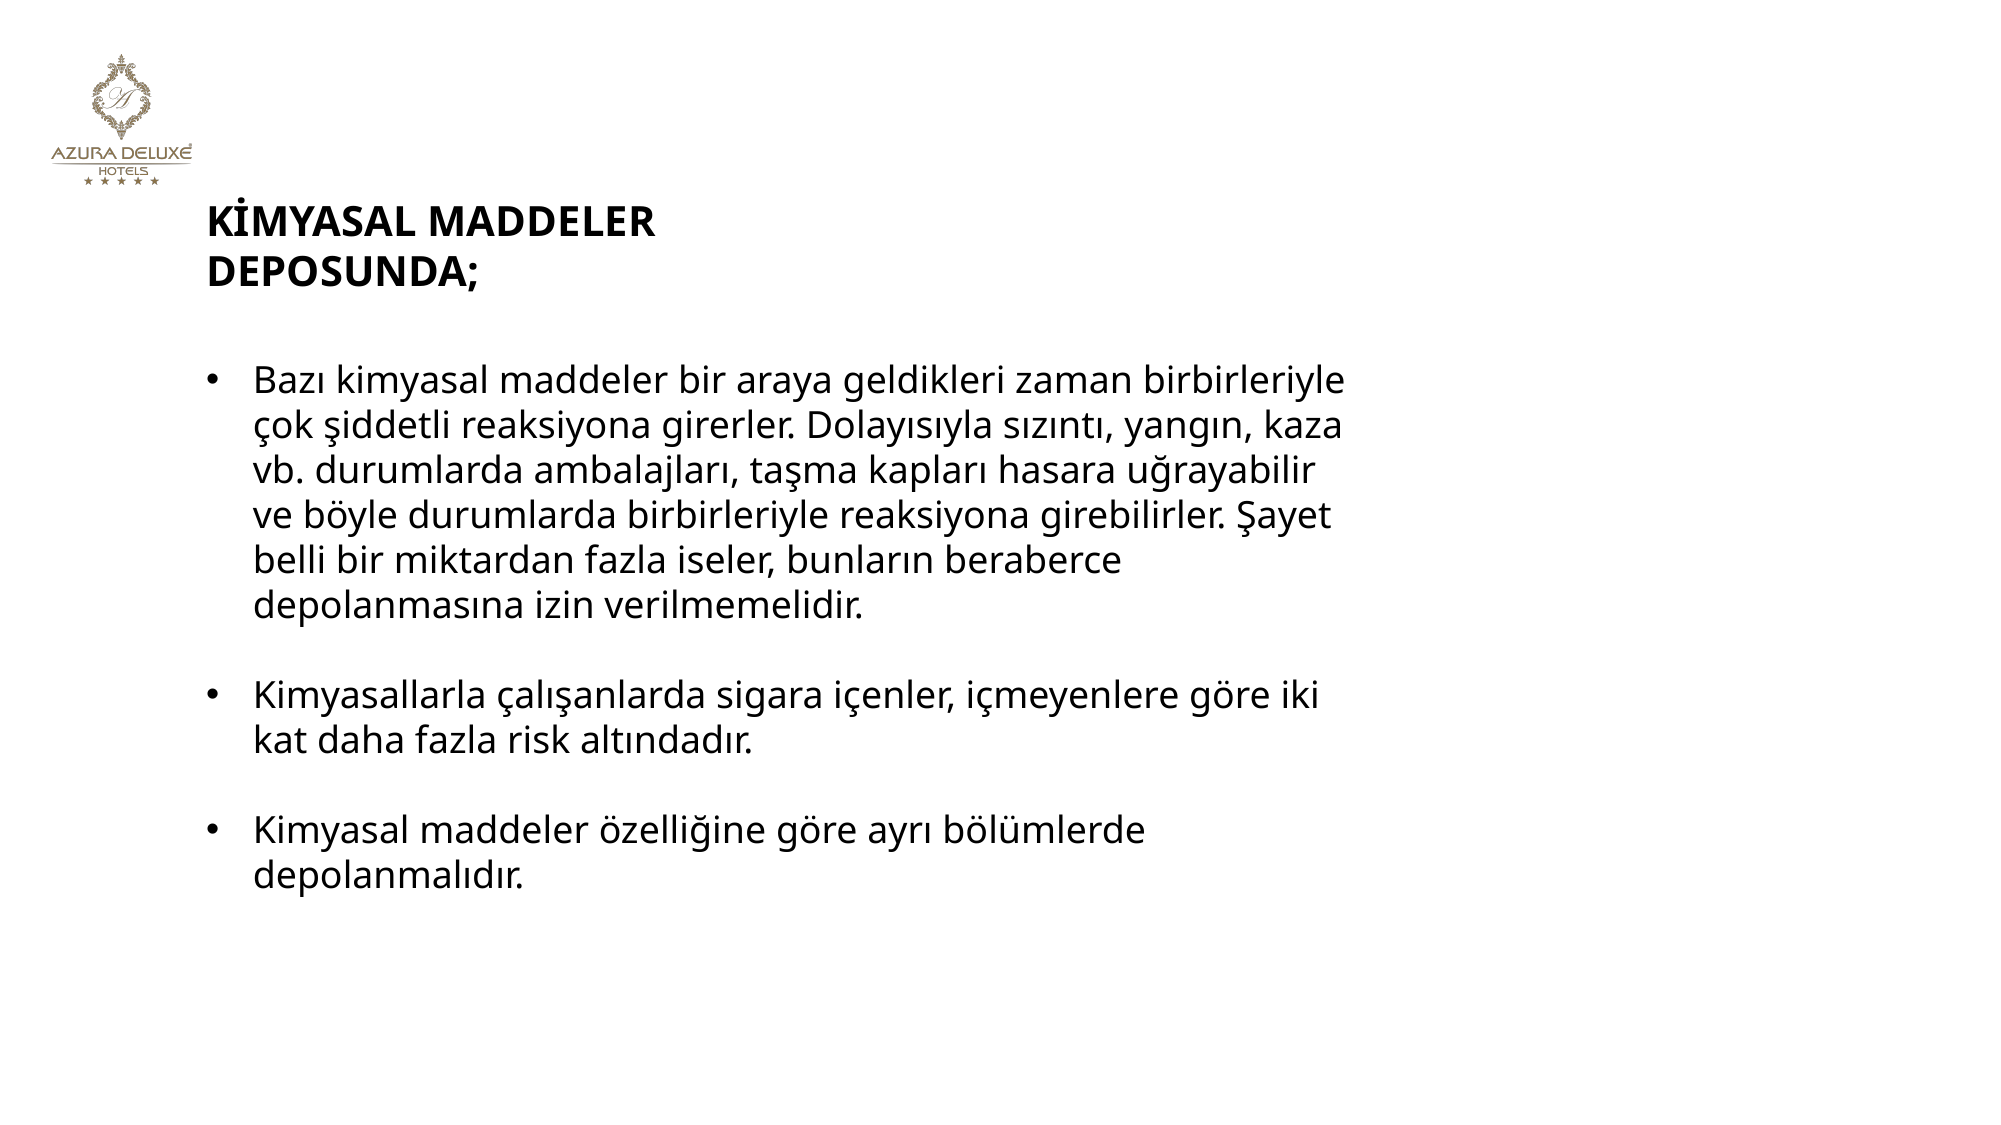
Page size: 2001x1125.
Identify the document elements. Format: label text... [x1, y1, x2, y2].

text_box Bazı kimyasal maddeler bir araya geldikleri zaman birbirleriyle çok şiddetli reaksiyona girerler. Dolayısıyla sızıntı, yangın, kaza vb. durumlarda ambalajları, taşma kapları hasara uğrayabilir ve böyle durumlarda birbirleriyle reaksiyona girebilirler. Şayet belli bir miktardan fazla iseler, bunların beraberce depolanmasına izin verilmemelidir. Kimyasallarla çalışanlarda sigara içenler, içmeyenlere göre iki kat daha fazla risk altındadır. Kimyasal maddeler özelliğine göre ayrı bölümlerde depolanmalıdır. [191, 348, 1377, 904]
picture [51, 54, 192, 185]
text_box KİMYASAL MADDELER DEPOSUNDA; [191, 187, 711, 303]
